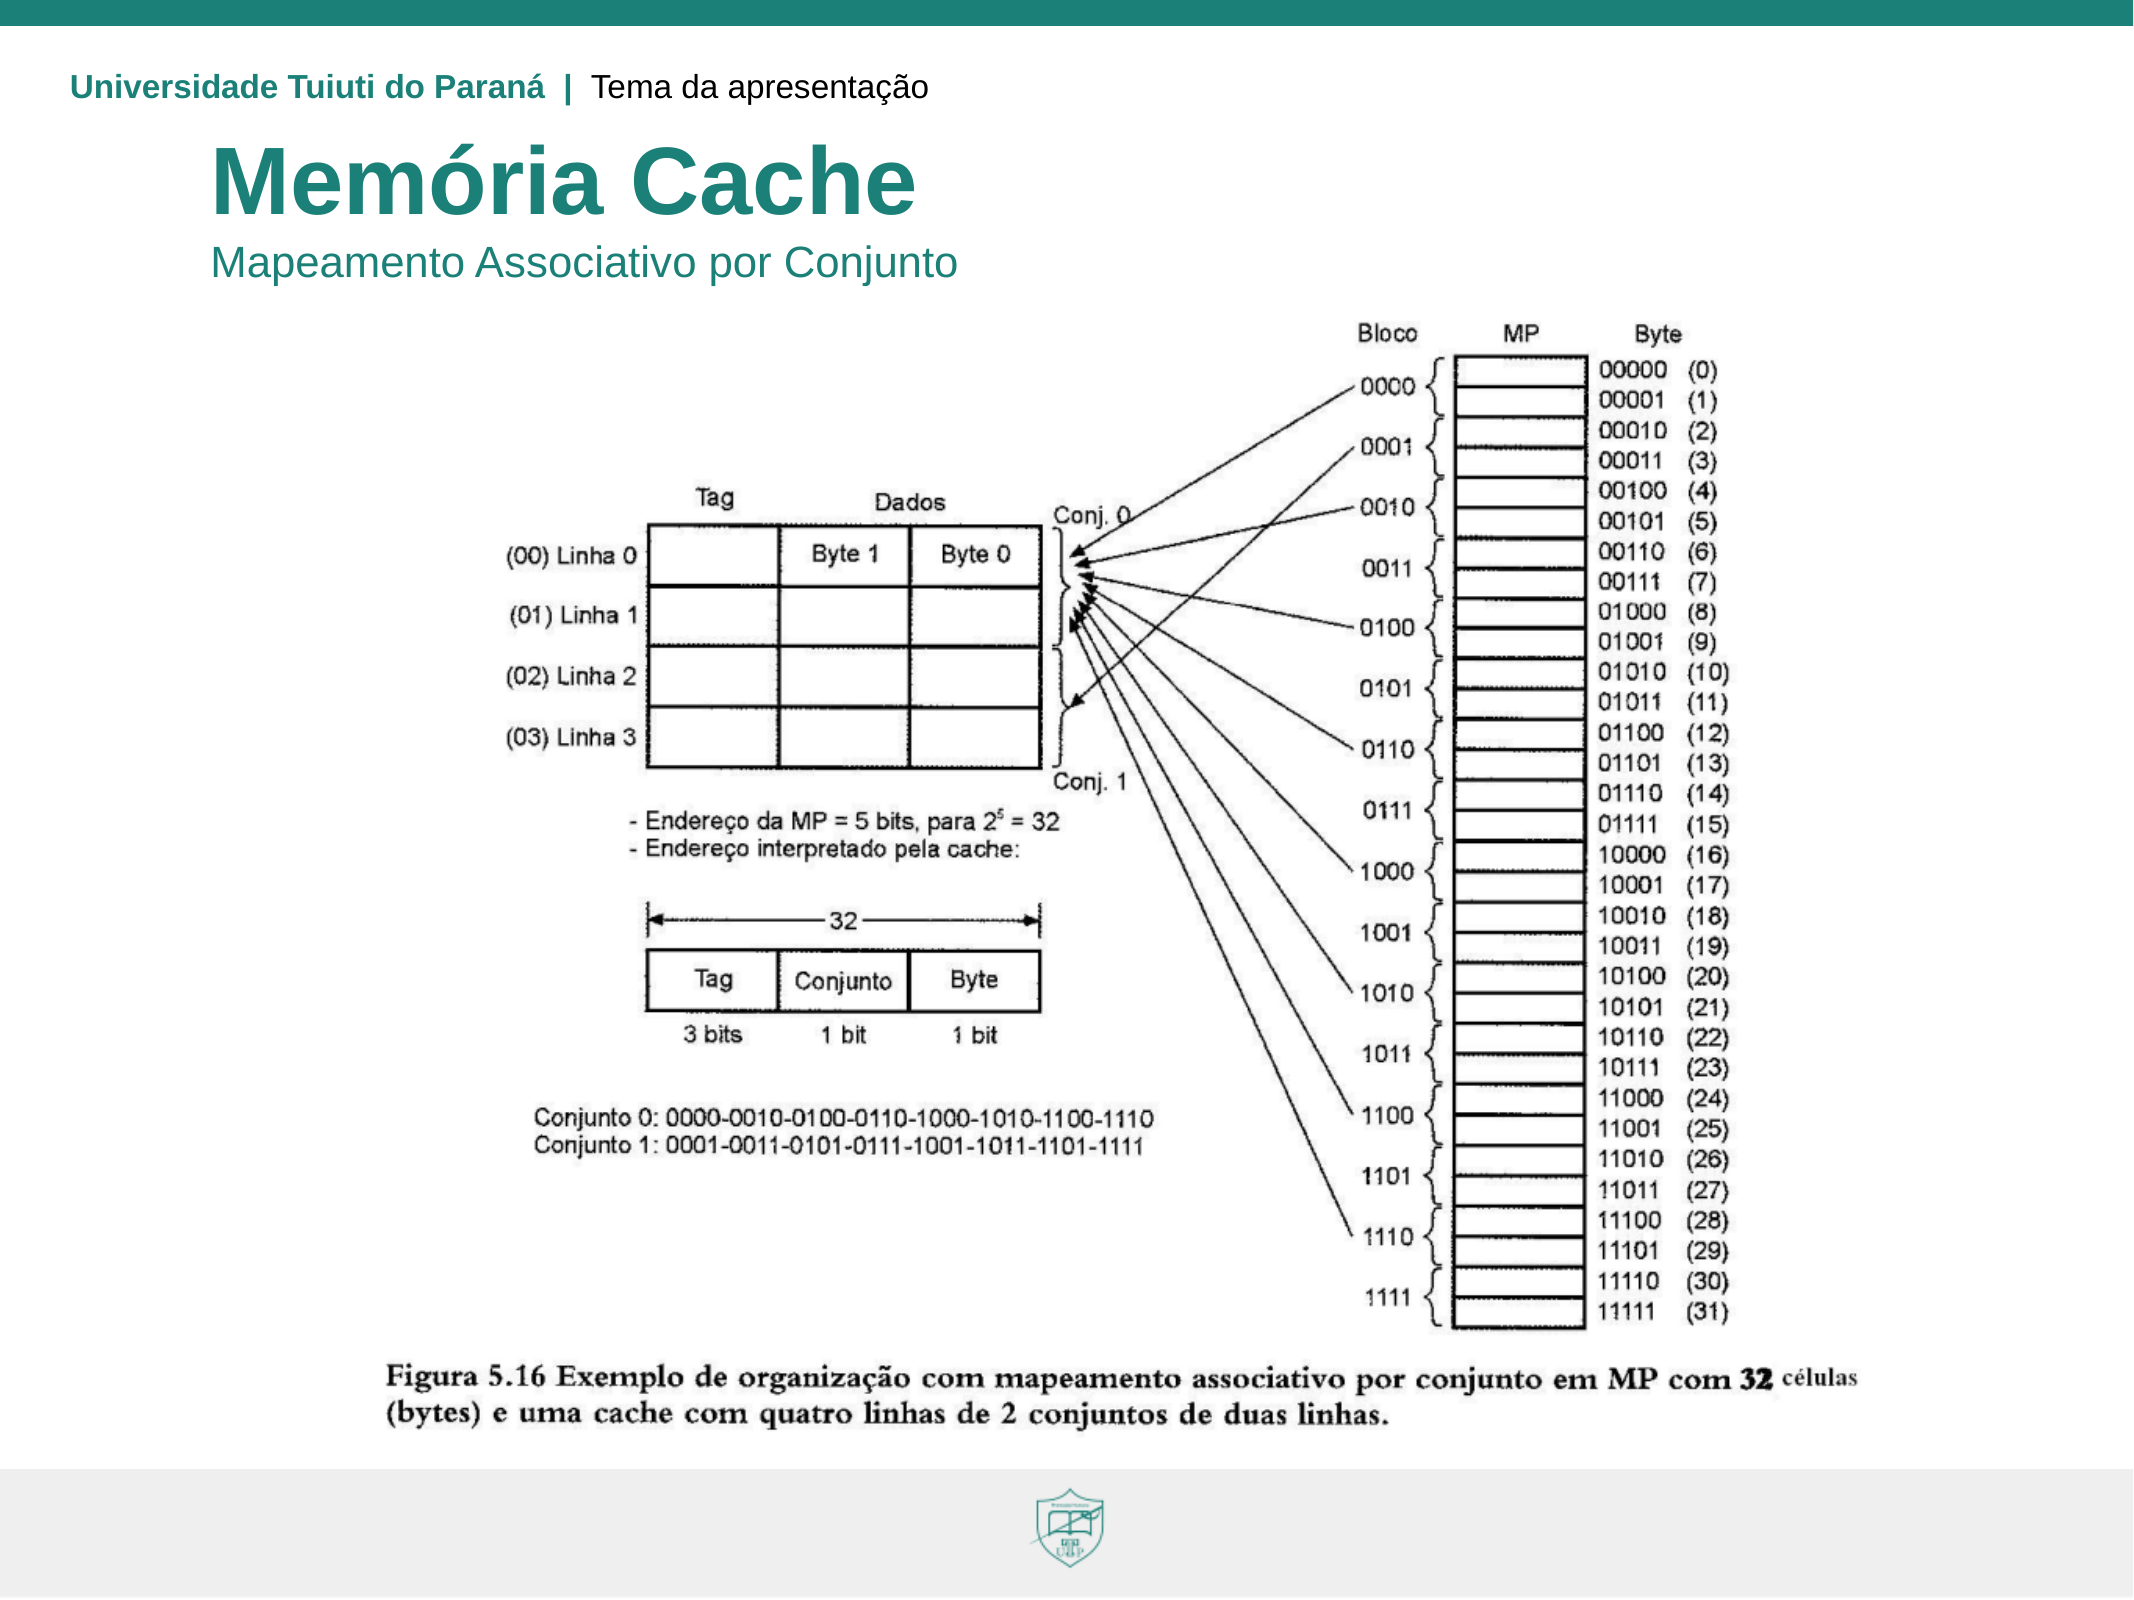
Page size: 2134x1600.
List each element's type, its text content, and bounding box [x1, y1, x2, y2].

picture [0, 0, 2134, 26]
picture [261, 312, 1872, 1455]
picture [0, 1469, 2134, 1598]
text_box Universidade Tuiuti do Paraná | Tema da apresentação [63, 59, 936, 112]
text_box Memória Cache Mapeamento Associativo por Conjunto [204, 112, 1890, 293]
